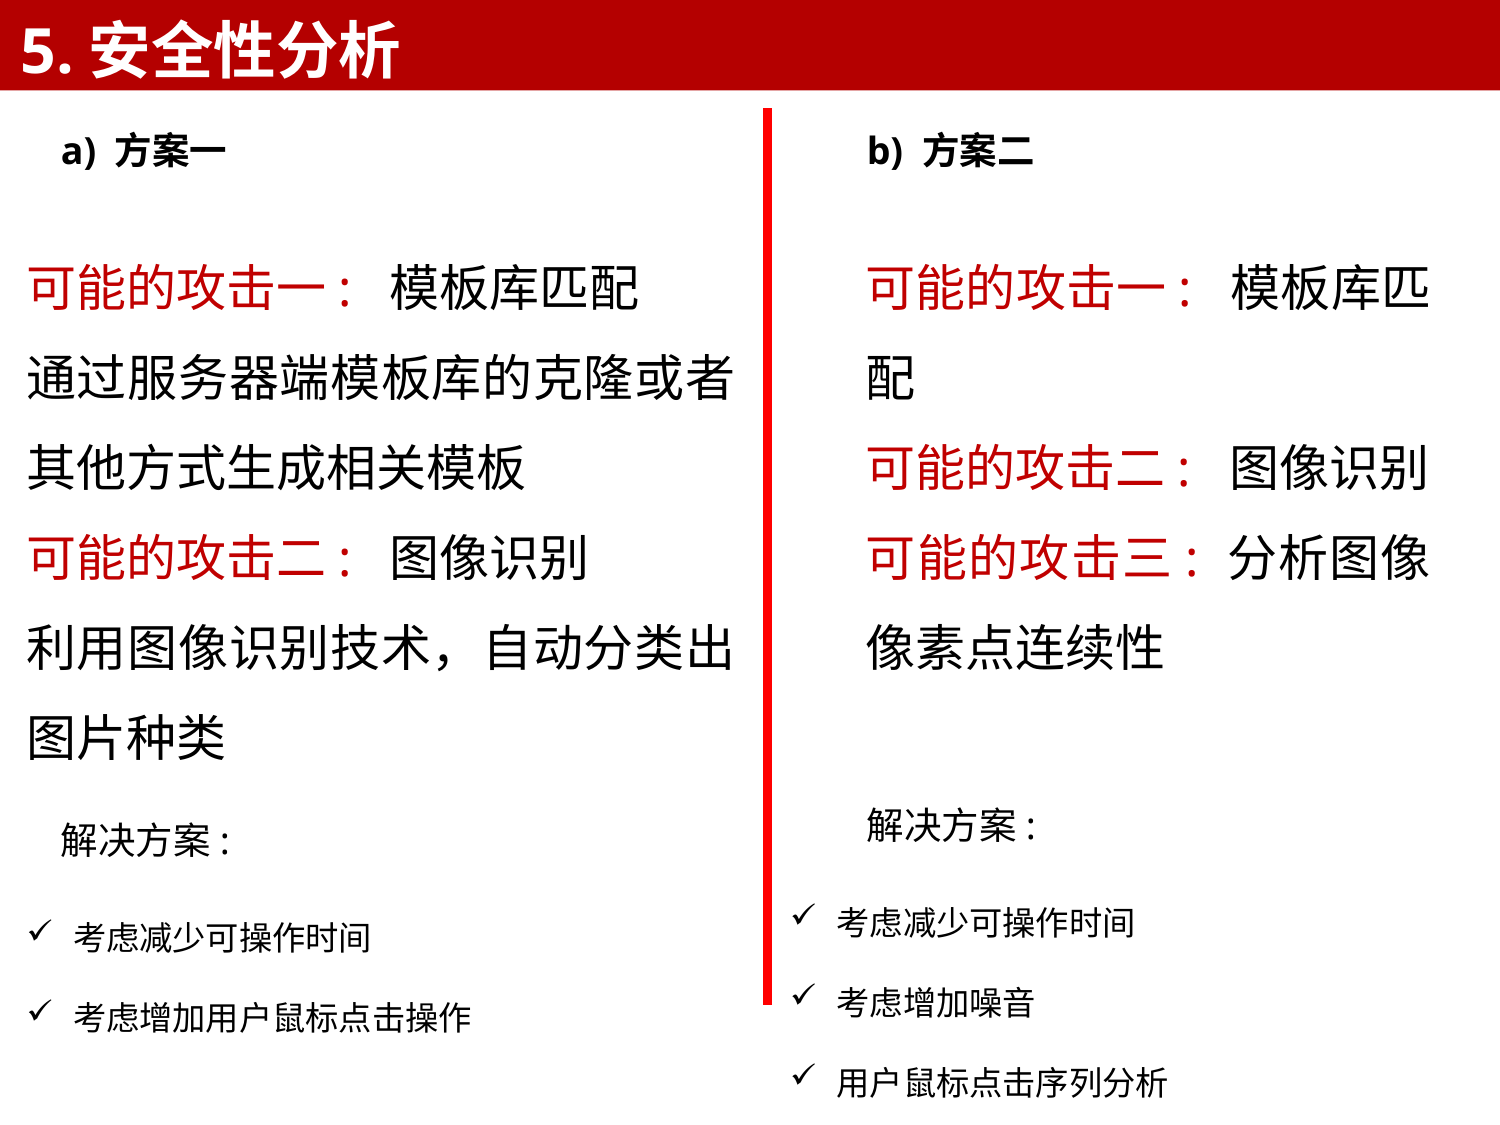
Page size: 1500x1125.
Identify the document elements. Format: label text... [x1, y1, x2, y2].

text_box 可能的攻击一: 模板库匹配 通过服务器端模板库的克隆或者其他方式生成相关模板 可能的攻击二: 图像识别 利用图像识别技术，自动分类出图片种类 [11, 219, 750, 774]
text_box [774, 204, 1486, 379]
text_box 可能的攻击一: 模板库匹配 可能的攻击二: 图像识别 可能的攻击三: 分析图像像素点连续性 [850, 219, 1446, 684]
text_box 解决方案: [852, 794, 1268, 854]
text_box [0, 0, 1500, 95]
text_box 解决方案: [46, 809, 462, 870]
text_box 考虑减少可操作时间 考虑增加噪音 用户鼠标点击序列分析 [774, 854, 1416, 1109]
text_box b) 方案二 [852, 119, 1125, 180]
text_box a) 方案一 [46, 119, 549, 180]
text_box 考虑减少可操作时间 考虑增加用户鼠标点击操作 [11, 870, 734, 1045]
